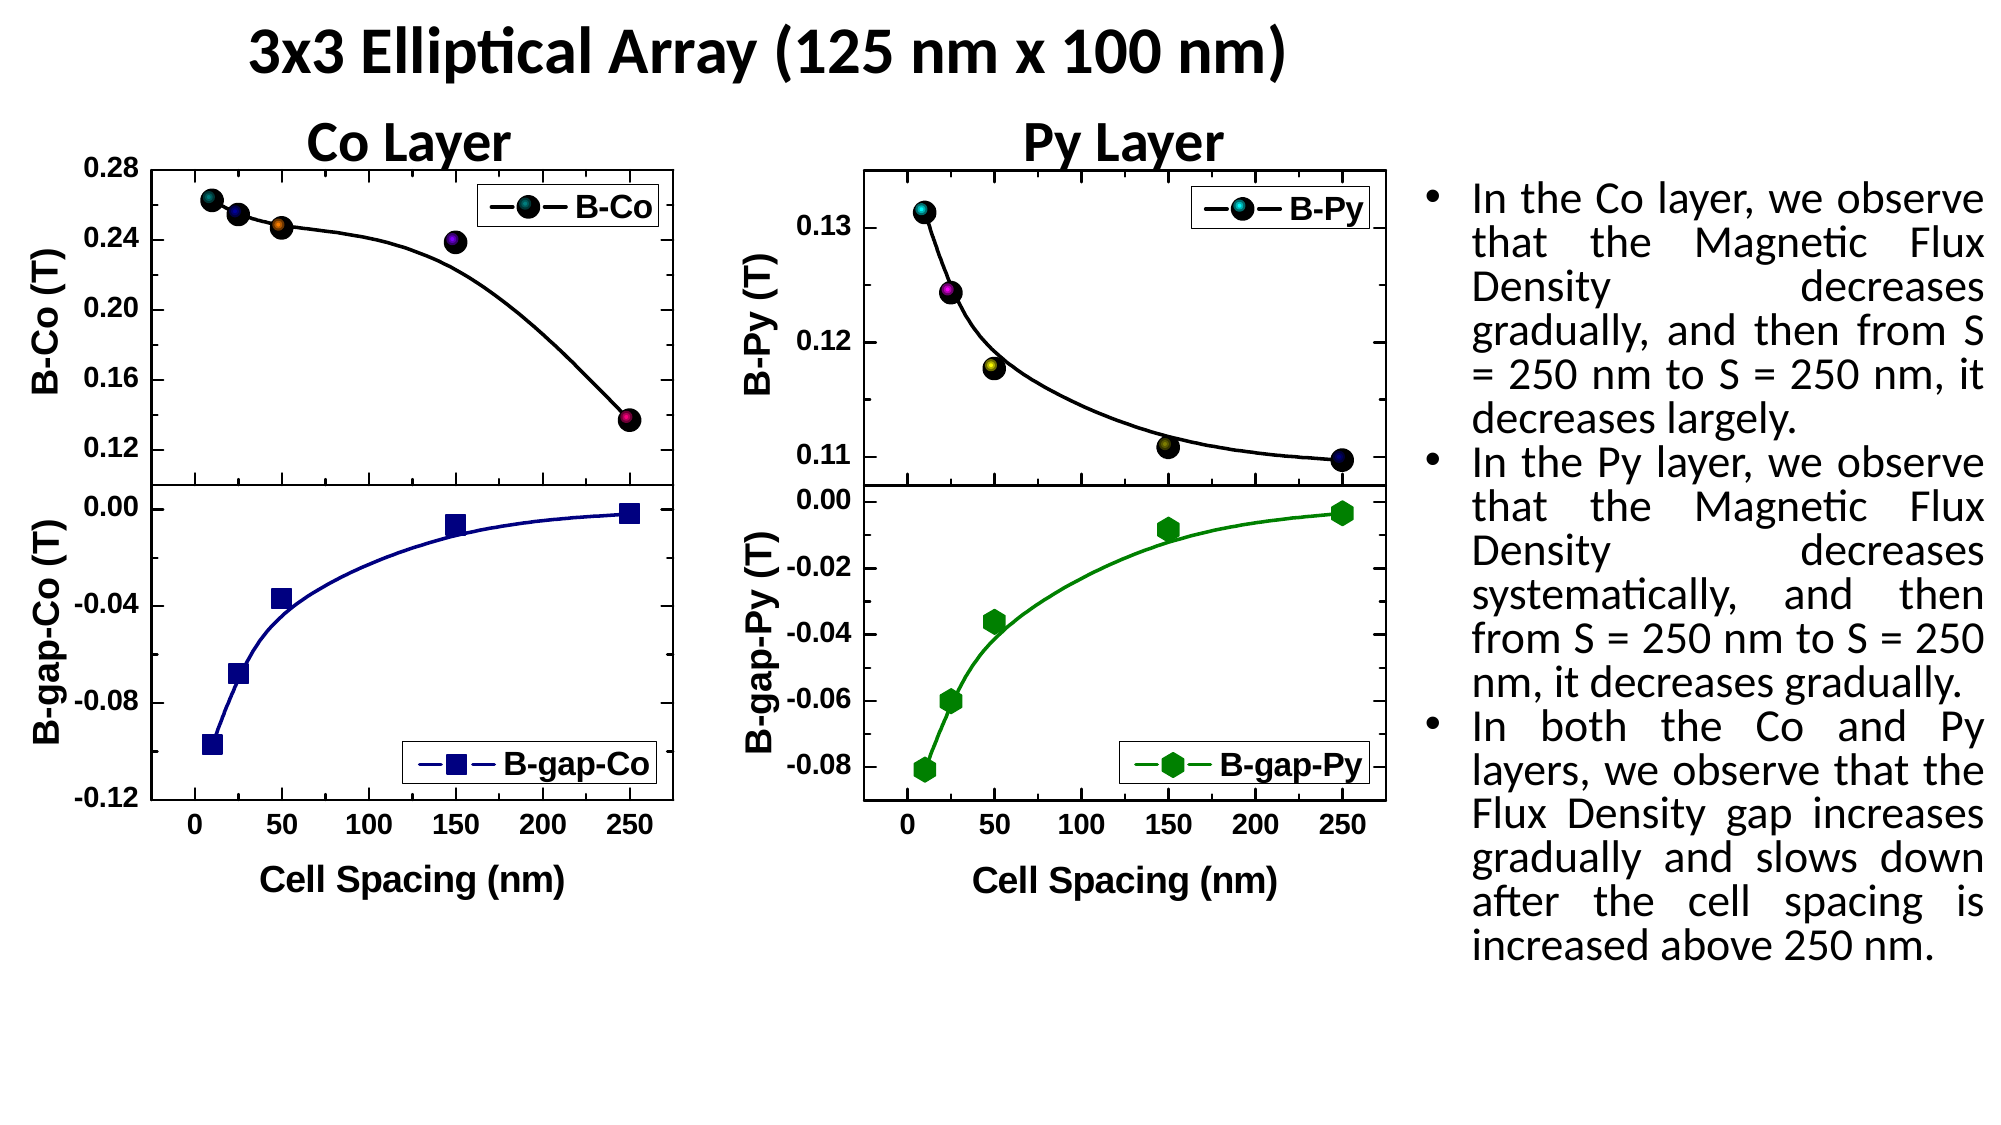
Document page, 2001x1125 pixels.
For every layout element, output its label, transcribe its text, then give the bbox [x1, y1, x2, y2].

text_box In the Co layer, we observe that the Magnetic Flux Density decreases gradually, and then from S = 250 nm to S = 250 nm, it decreases largely. In the Py layer, we observe that the Magnetic Flux Density decreases systematically, and then from S = 250 nm to S = 250 nm, it decreases gradually. In both the Co and Py layers, we observe that the Flux Density gap increases gradually and slows down after the cell spacing is increased above 250 nm. [1589, 171, 2000, 1021]
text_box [11, 0, 1589, 1125]
